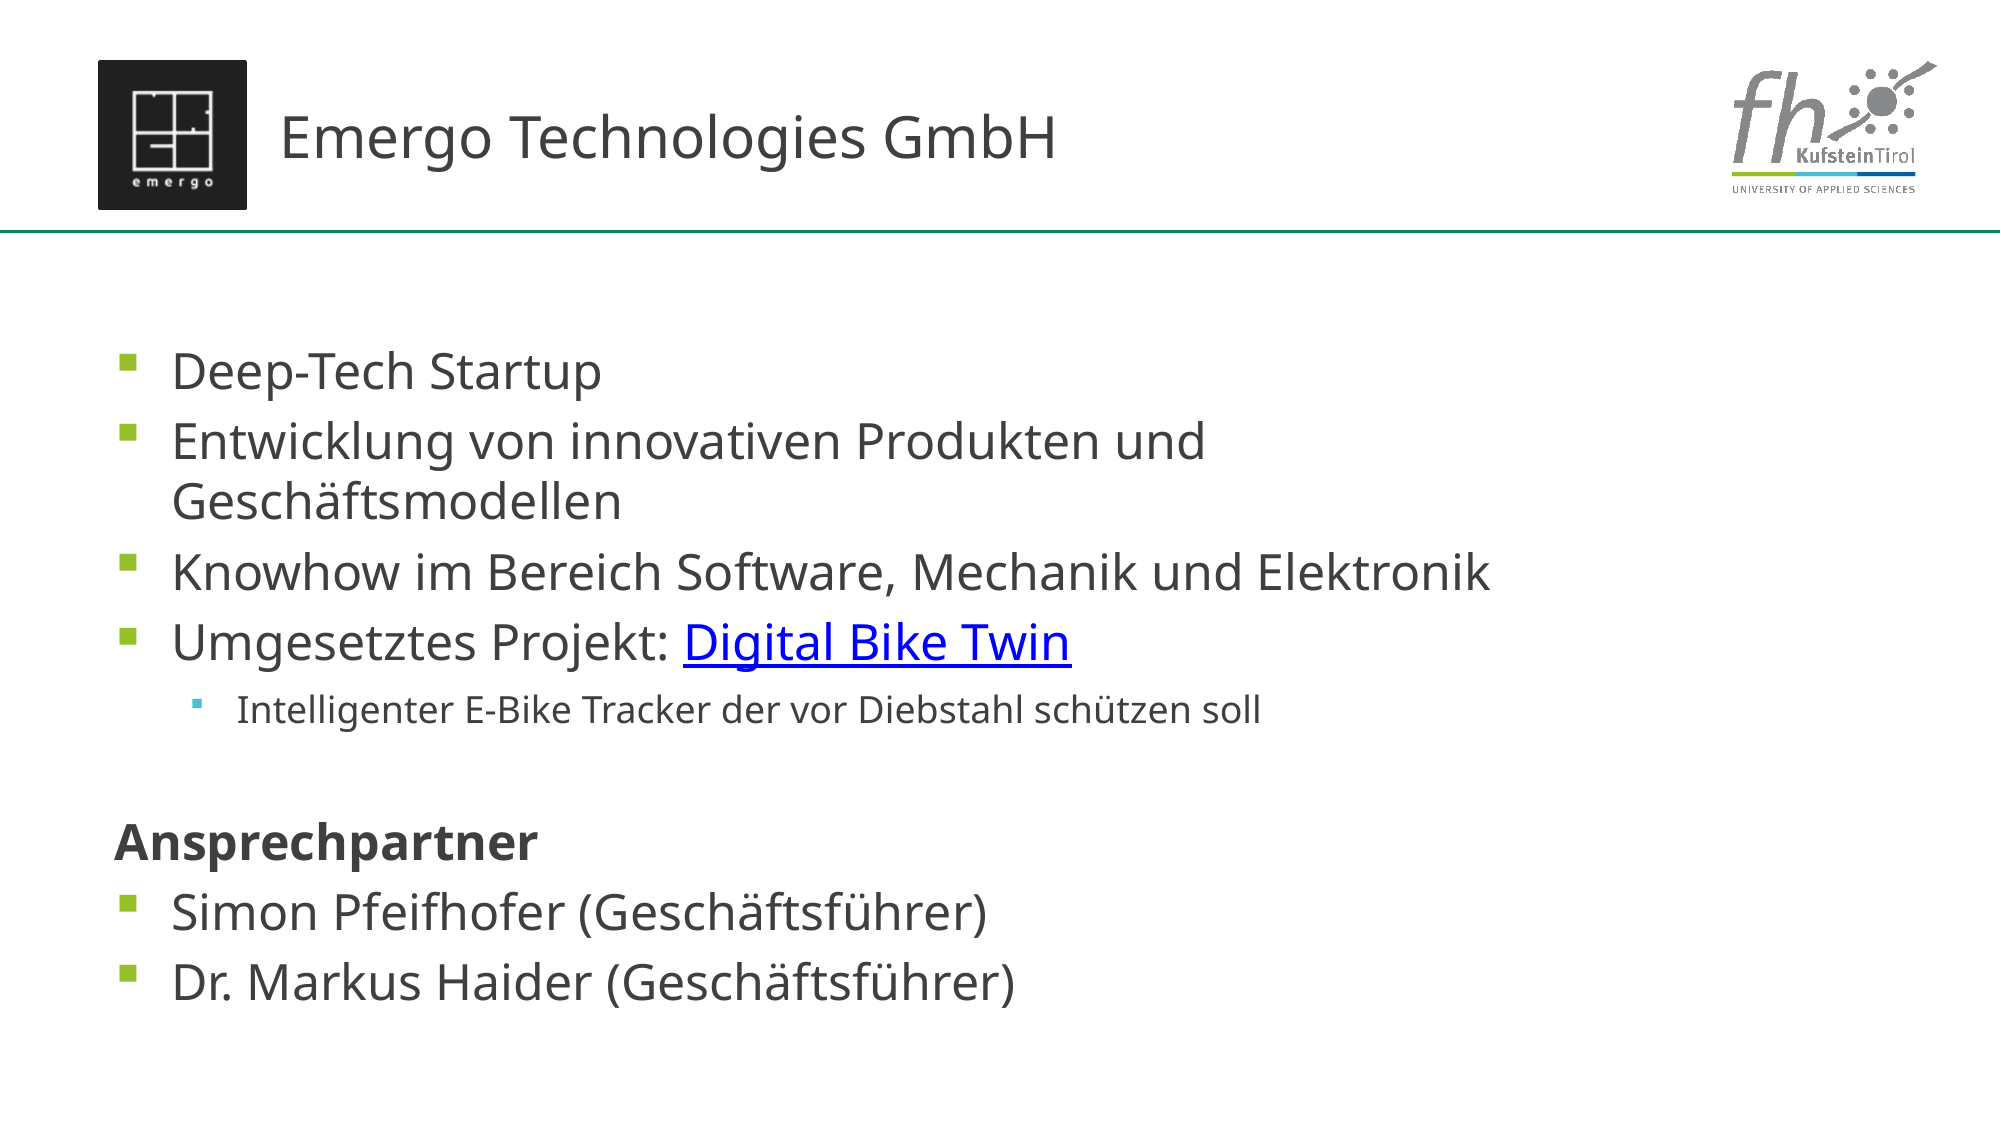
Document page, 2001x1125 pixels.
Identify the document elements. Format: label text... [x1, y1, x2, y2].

list Deep-Tech Startup Entwicklung von innovativen Produkten und Geschäftsmodellen Knowhow im Bereich Software, Mechanik und Elektronik Umgesetztes Projekt: Digital Bike Twin Intelligenter E-Bike Tracker der vor Diebstahl schützen soll Ansprechpartner Simon Pfeifhofer (Geschäftsführer) Dr. Markus Haider (Geschäftsführer) [99, 262, 1628, 1005]
title Emergo Technologies GmbH [264, 53, 1862, 217]
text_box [99, 62, 246, 209]
picture [1862, 61, 1937, 193]
